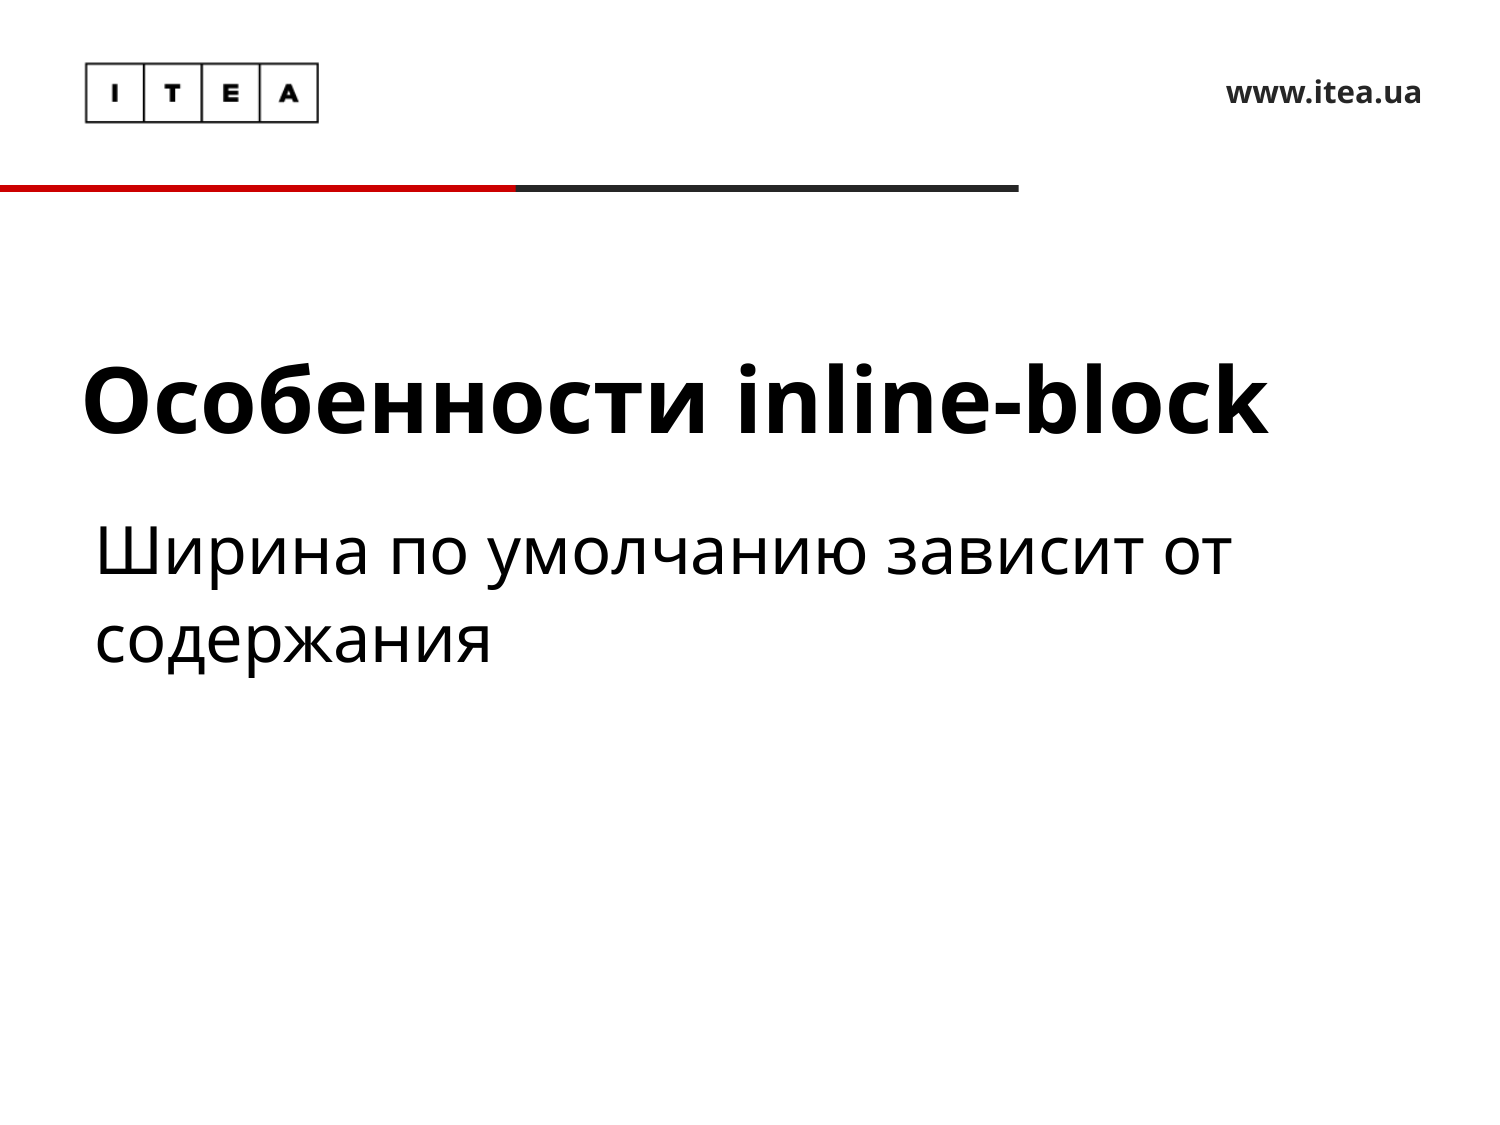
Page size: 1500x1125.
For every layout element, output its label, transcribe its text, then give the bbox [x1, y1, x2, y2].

text_box www.itea.ua [1172, 66, 1477, 115]
text_box [0, 185, 516, 192]
text_box [516, 185, 1019, 192]
list Ширина по умолчанию зависит от содержания [79, 492, 1421, 1036]
picture [57, 49, 344, 133]
title Особенности inline-block [65, 323, 1425, 421]
